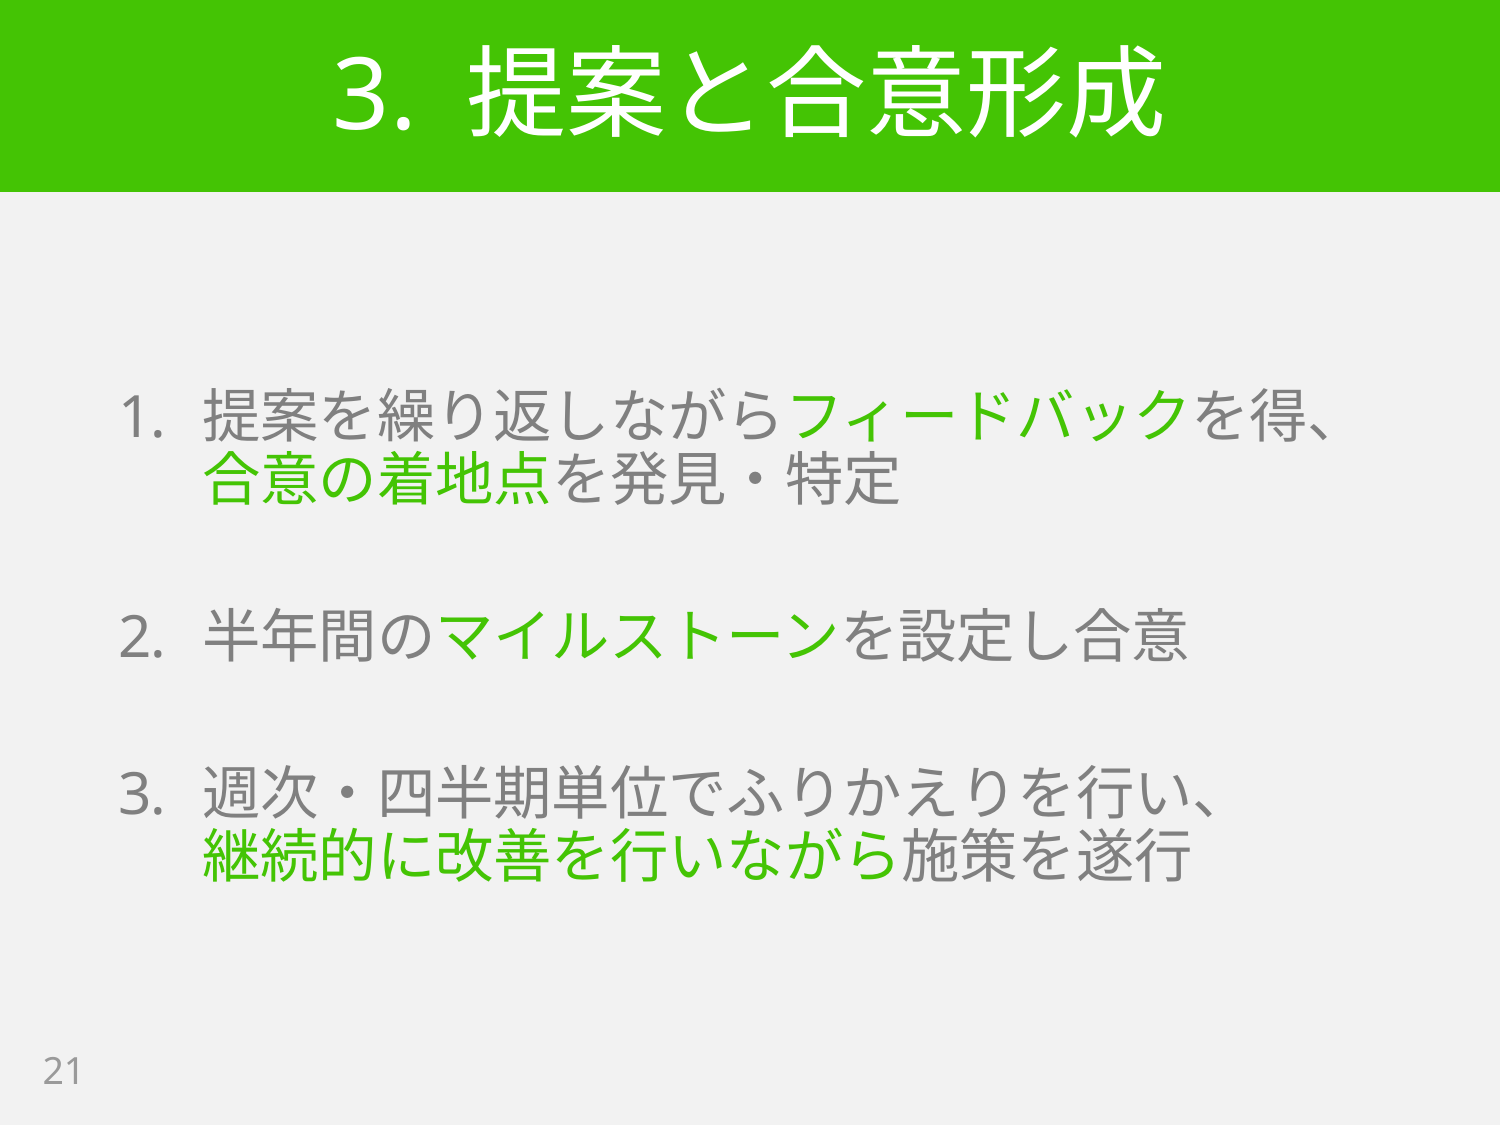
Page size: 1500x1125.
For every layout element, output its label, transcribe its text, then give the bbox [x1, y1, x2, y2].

slide_number 21 [27, 1042, 146, 1102]
title 3. 提案と合意形成 [0, 53, 1500, 140]
list 提案を繰り返しながらフィードバックを得、 合意の着地点を発見・特定 半年間のマイルストーンを設定し合意 週次・四半期単位でふりかえりを行い、 継続的に改善を行いながら施策を遂行 [103, 277, 1397, 1000]
